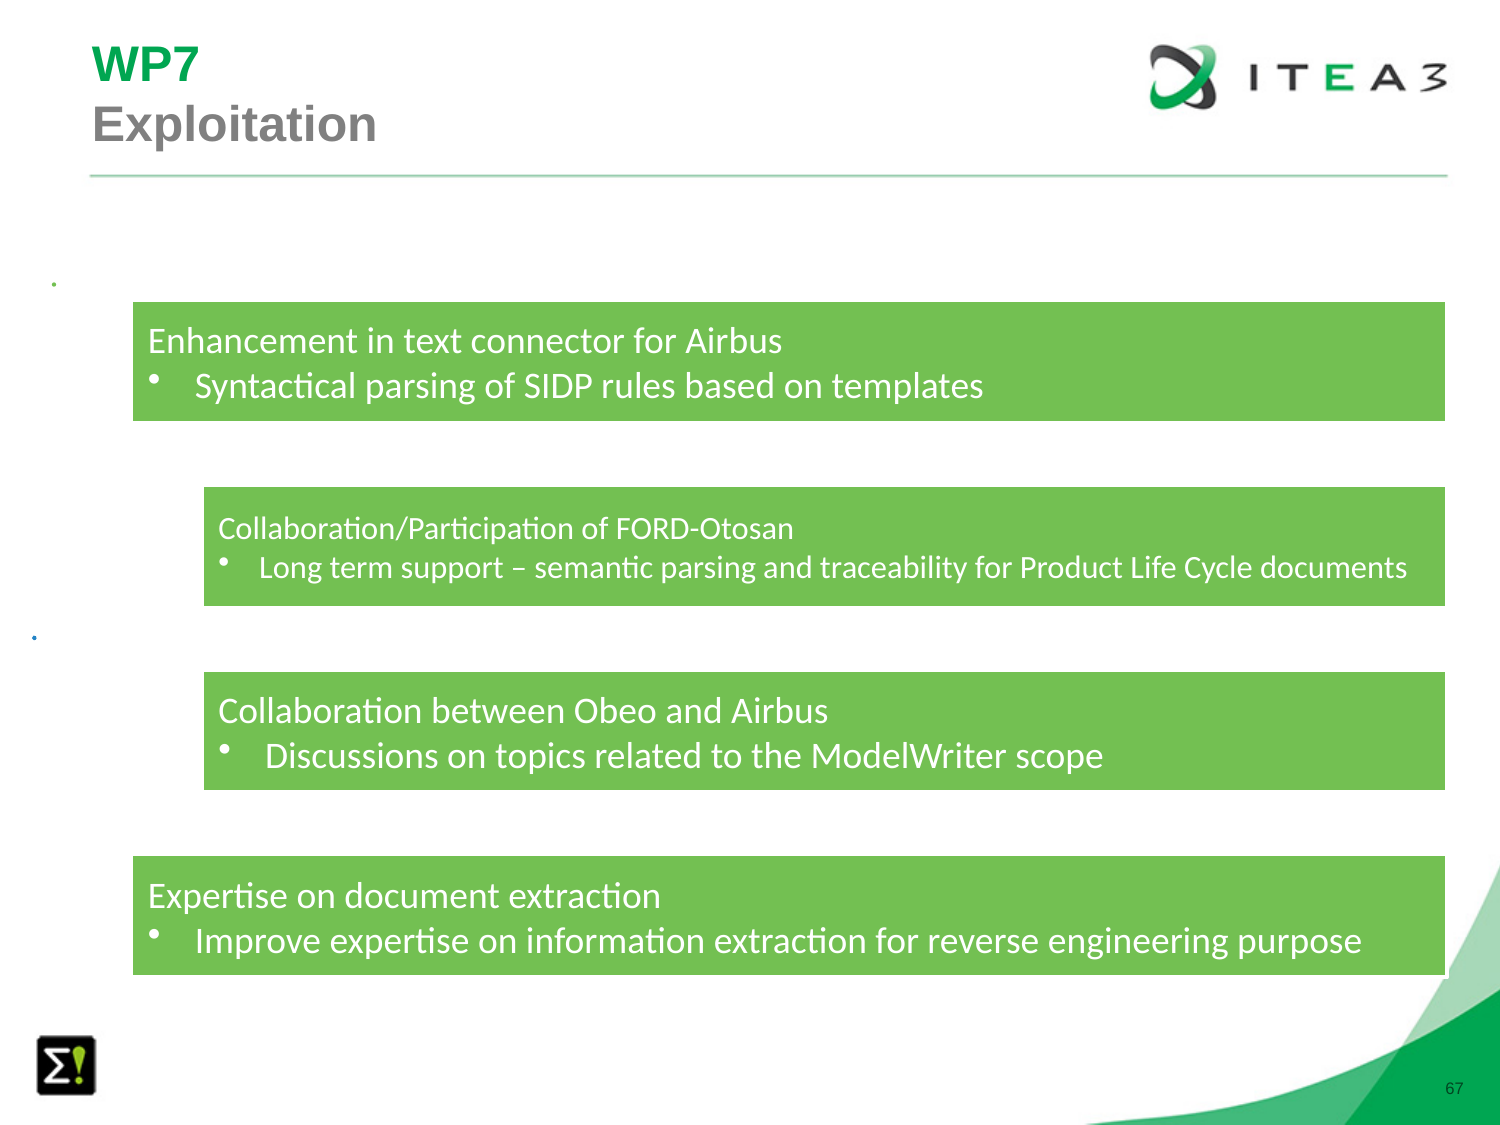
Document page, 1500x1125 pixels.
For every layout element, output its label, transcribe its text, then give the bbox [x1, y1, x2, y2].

picture [0, 0, 1500, 1125]
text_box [29, 184, 1448, 986]
title WP7 Exploitation [76, 23, 1099, 160]
